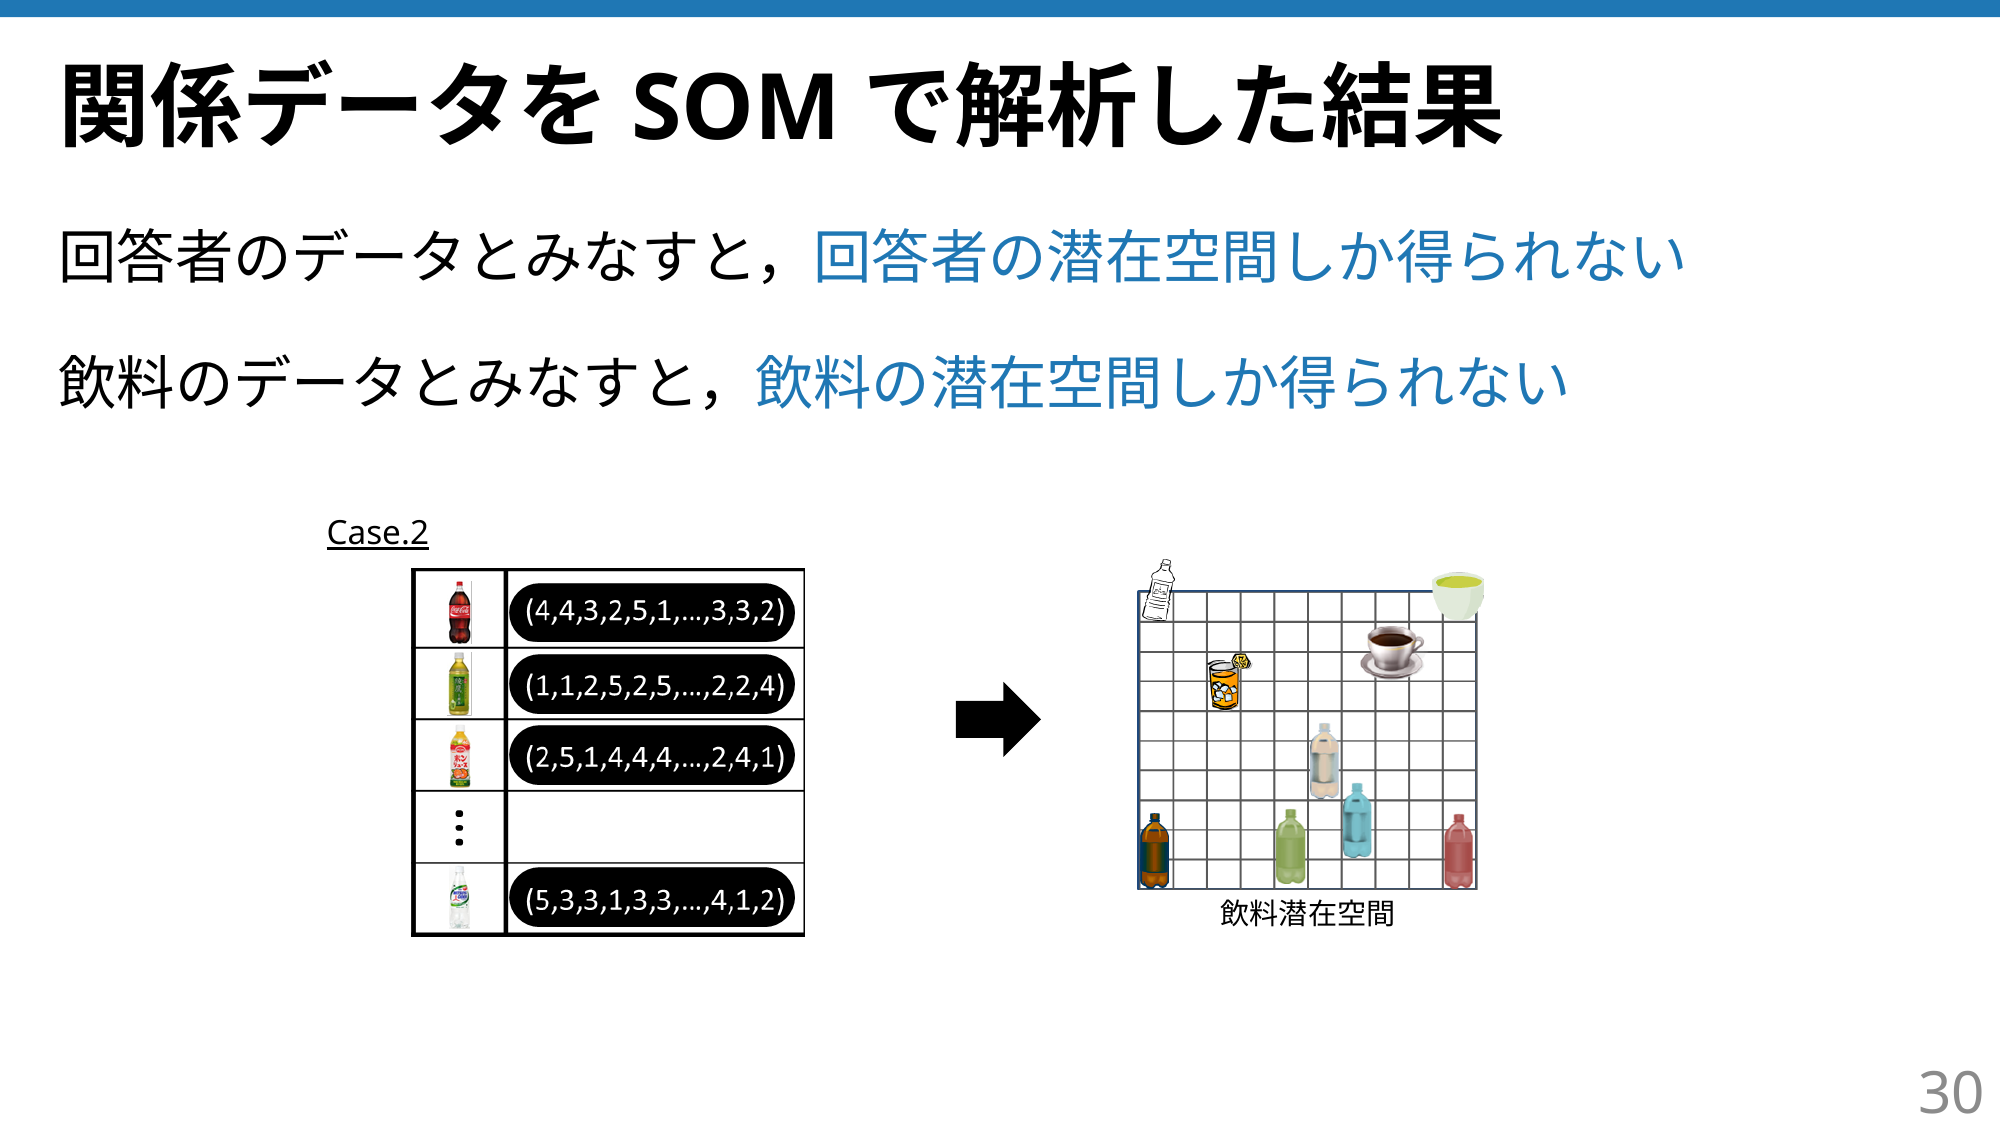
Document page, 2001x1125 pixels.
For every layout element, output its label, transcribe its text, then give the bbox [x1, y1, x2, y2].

text_box [955, 681, 1042, 757]
title 関係データをSOMで解析した結果 [43, 42, 2000, 177]
text_box Case.2 [311, 504, 445, 559]
picture [1132, 559, 1484, 890]
text_box 飲料潜在空間 [1205, 890, 1411, 938]
picture [398, 568, 805, 939]
slide_number 30 [1893, 1065, 2000, 1125]
list 回答者のデータとみなすと，回答者の潜在空間しか得られない 飲料のデータとみなすと，飲料の潜在空間しか得られない [43, 177, 2000, 1125]
